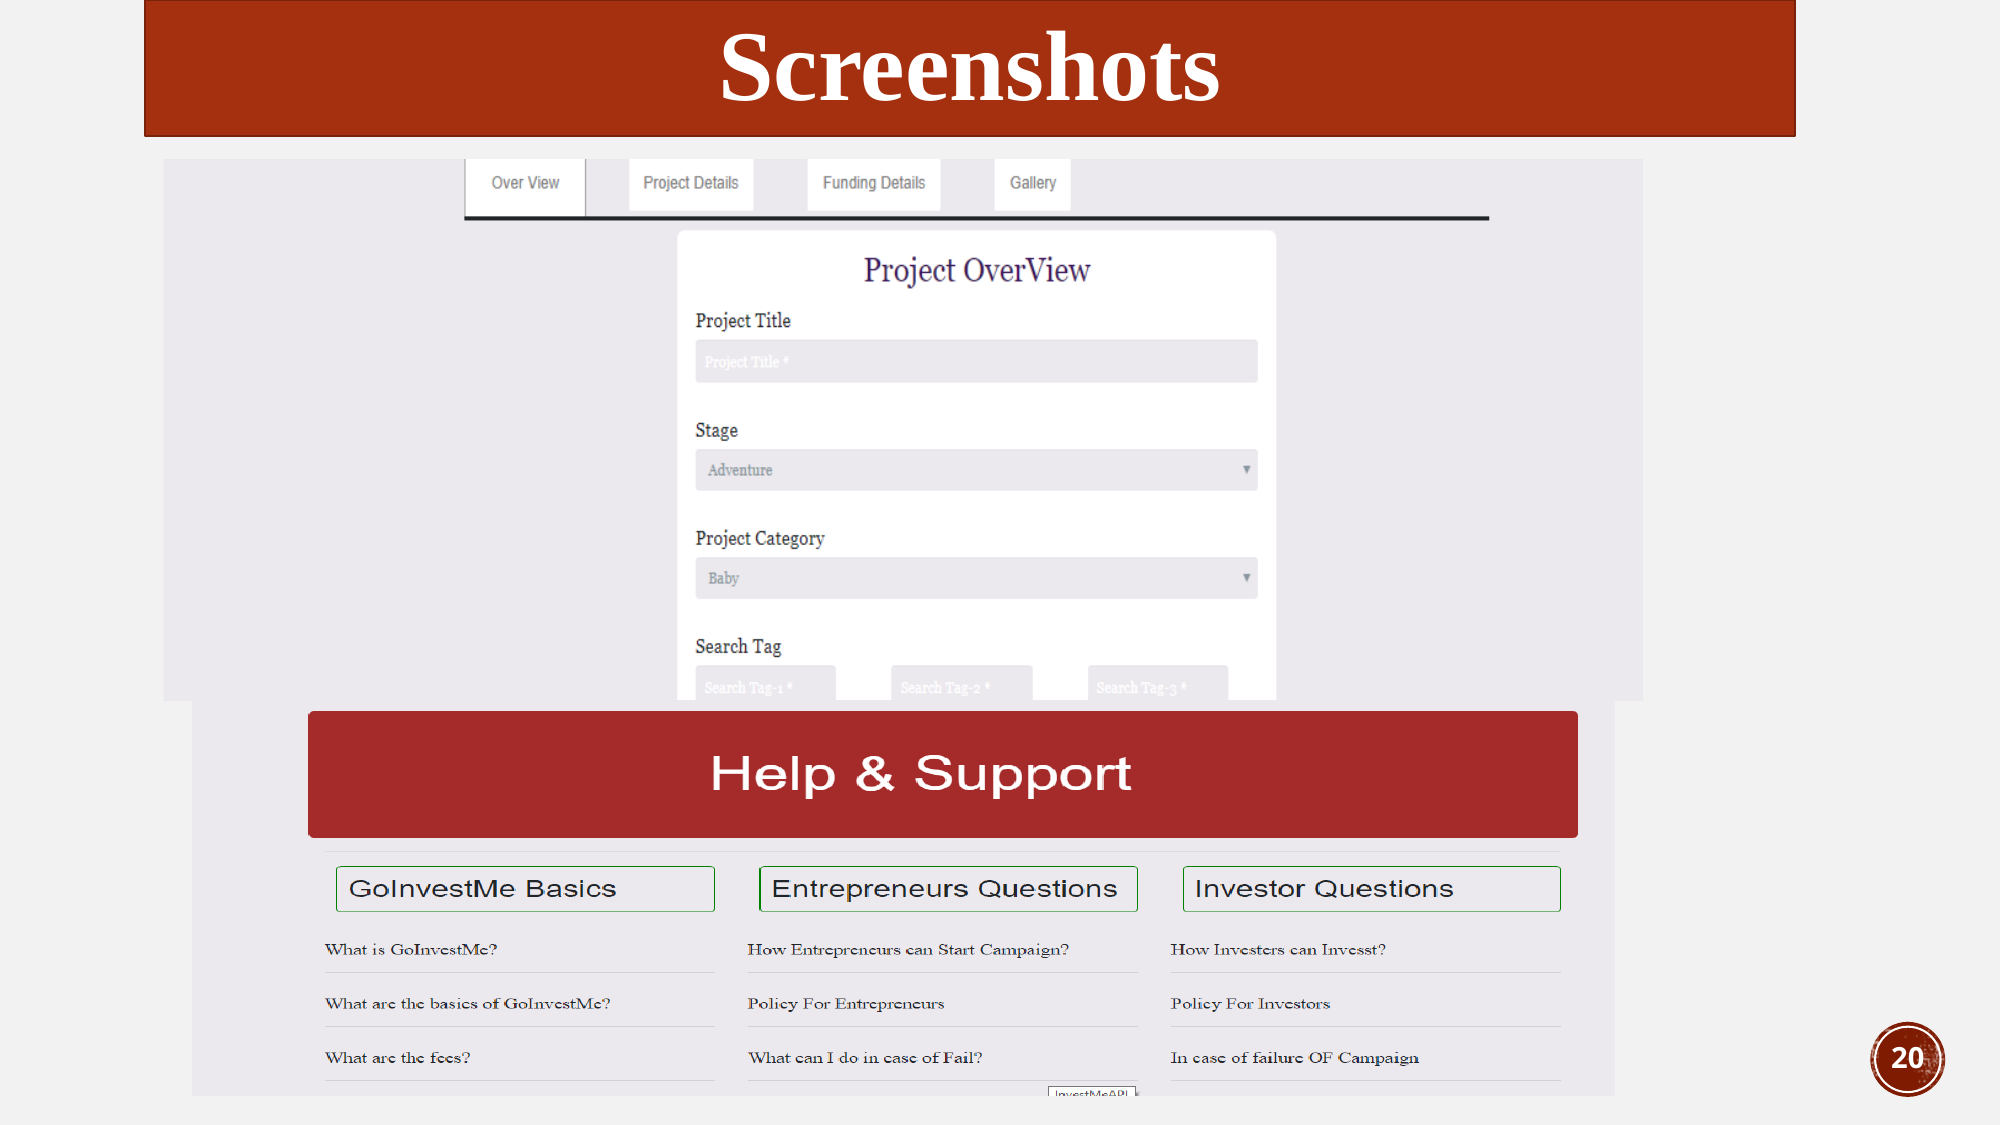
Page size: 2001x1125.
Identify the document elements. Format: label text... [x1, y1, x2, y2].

slide_number 20 [1855, 1028, 1961, 1089]
title Screenshots [144, 0, 1796, 137]
picture [192, 700, 1615, 1096]
picture [164, 159, 1643, 700]
